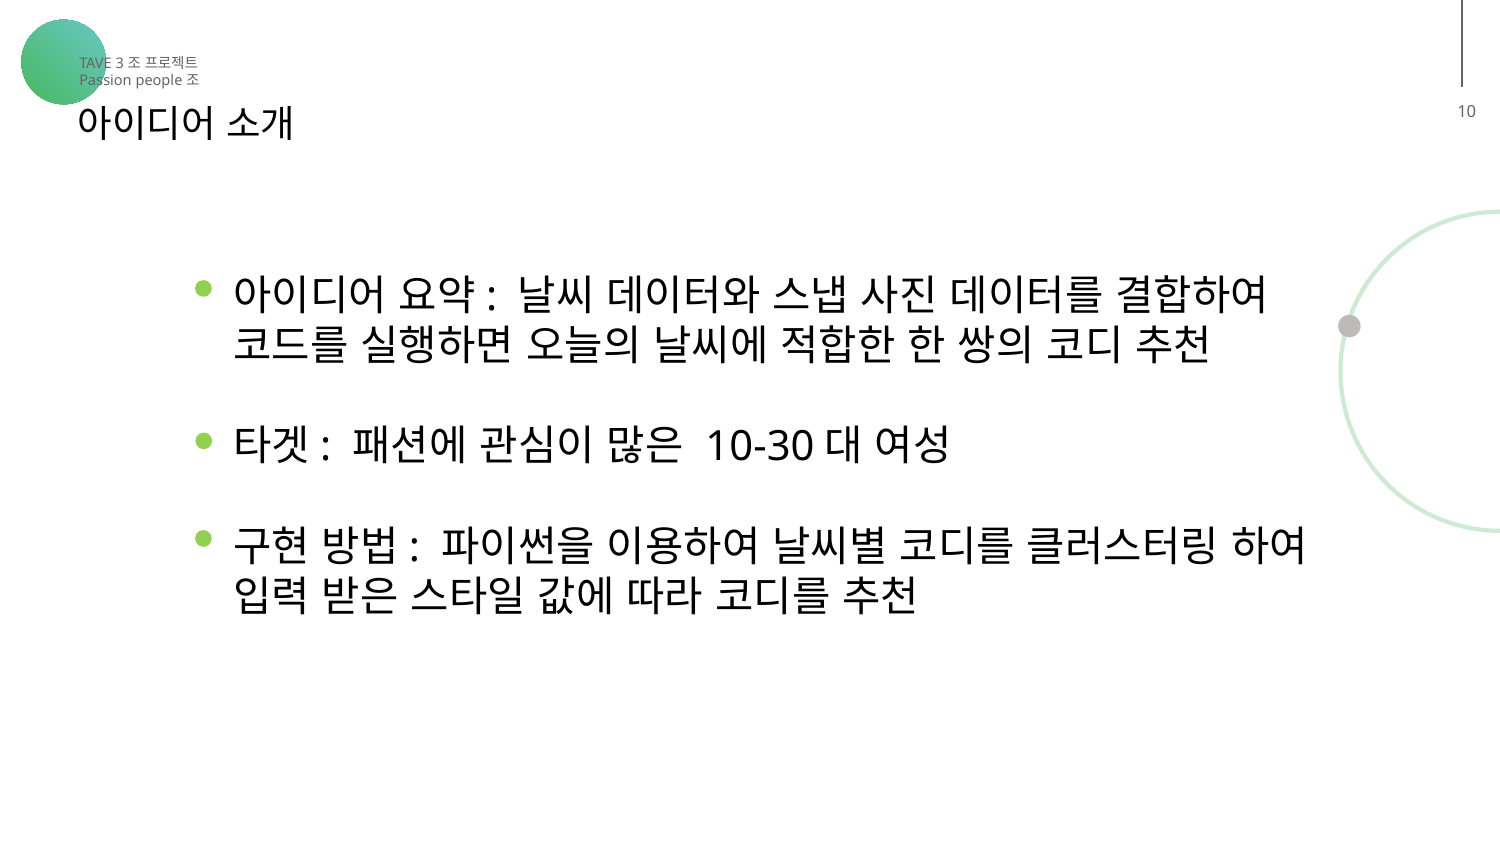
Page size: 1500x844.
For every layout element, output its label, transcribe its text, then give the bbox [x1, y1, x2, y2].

text_box [19, 17, 106, 107]
text_box [1338, 209, 1500, 533]
text_box [1336, 312, 1363, 340]
text_box 아이디어 요약: 날씨 데이터와 스냅 사진 데이터를 결합하여 코드를 실행하면 오늘의 날씨에 적합한 한 쌍의 코디 추천 타겟: 패션에 관심이 많은 10-30대 여성 구현 방법: 파이썬을 이용하여 날씨별 코디를 클러스터링 하여 입력 받은 스타일 값에 따라 코디를 추천 [218, 261, 1324, 627]
text_box 아이디어 소개 [66, 71, 307, 151]
text_box TAVE 3조 프로젝트 Passion people조 [68, 48, 211, 95]
text_box 10 [1446, 95, 1488, 127]
text_box [193, 278, 214, 299]
text_box [193, 528, 214, 549]
text_box [193, 430, 215, 452]
